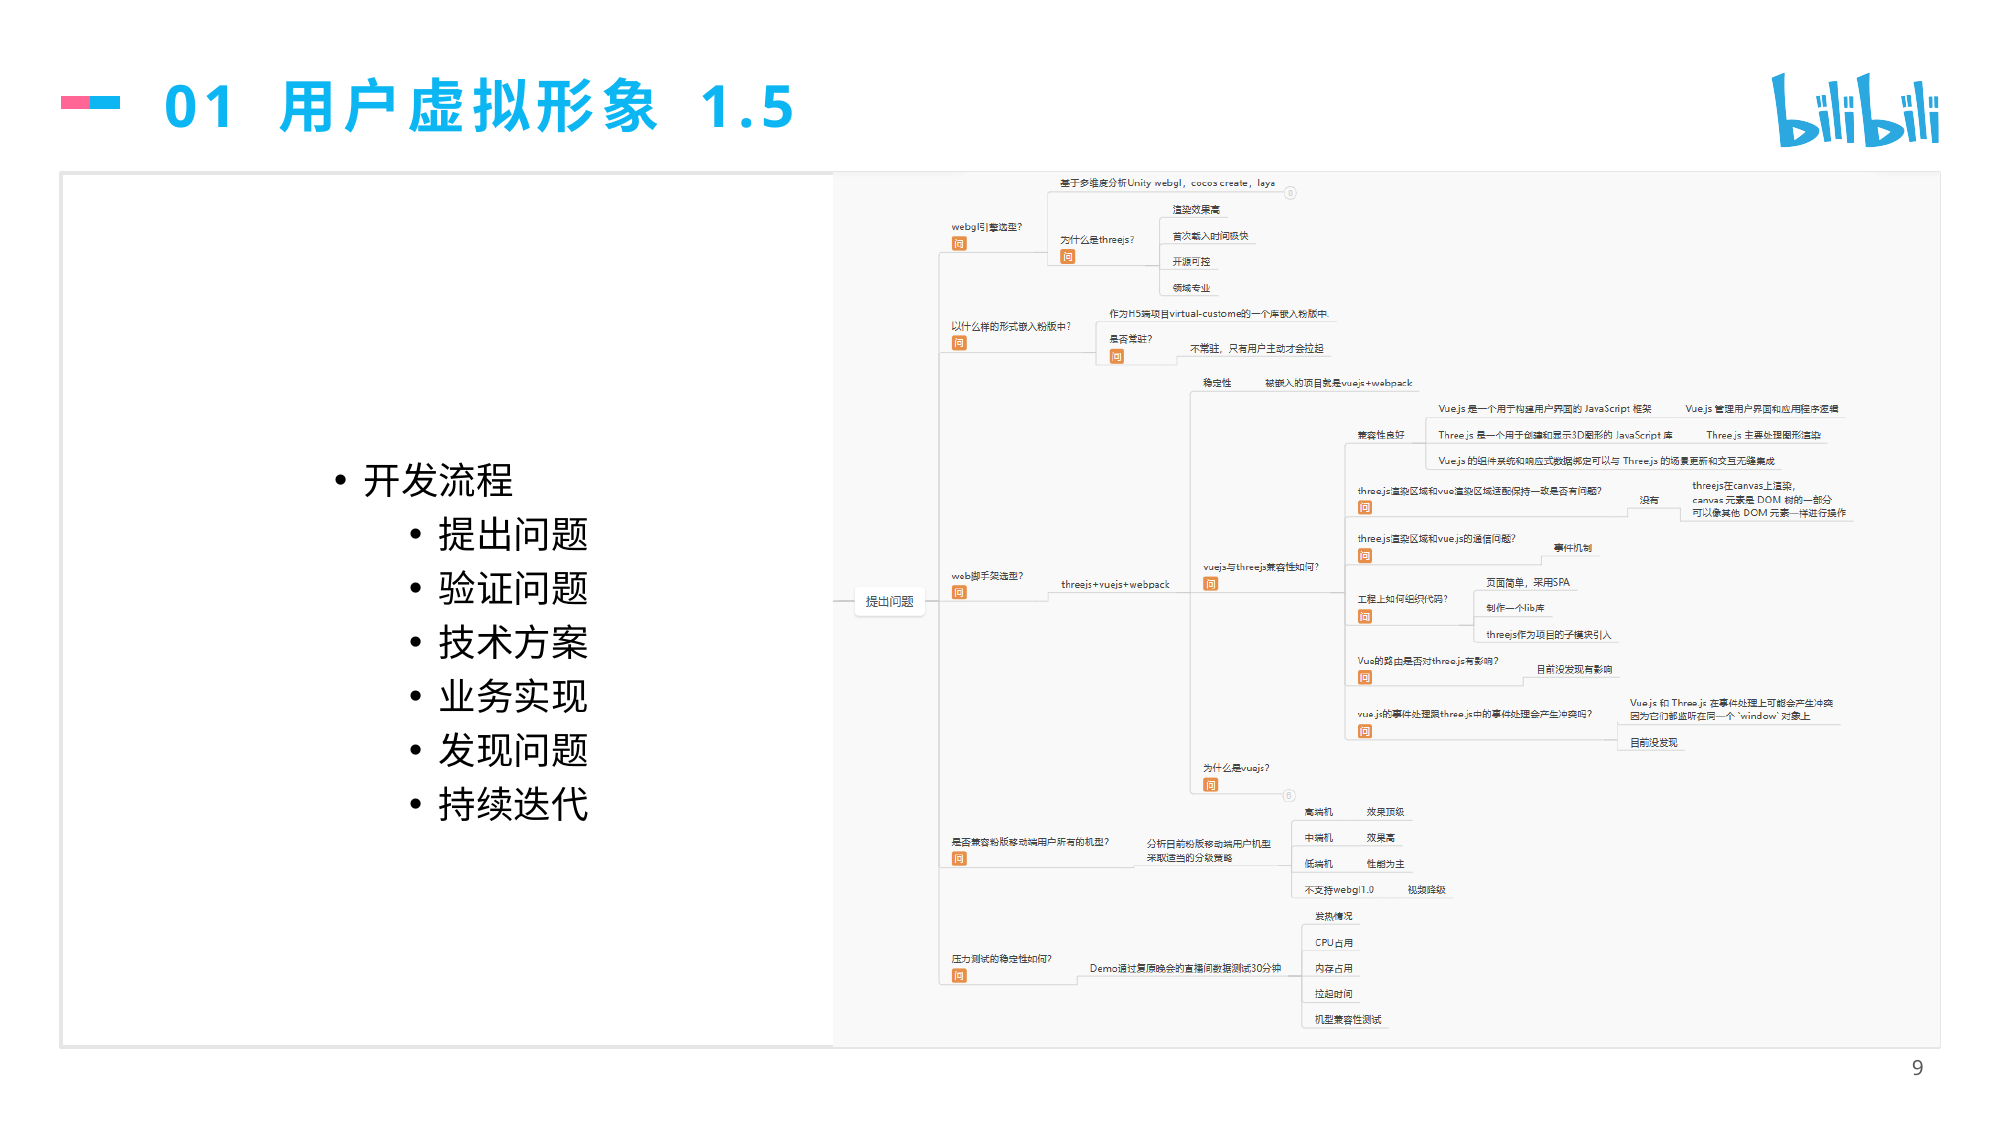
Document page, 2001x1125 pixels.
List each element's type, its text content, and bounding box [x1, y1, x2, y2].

text_box [59, 171, 834, 1049]
picture [833, 172, 1940, 1048]
text_box 开发流程 提出问题 验证问题 技术方案 业务实现 发现问题 持续迭代 [244, 440, 762, 834]
title 01 用户虚拟形象 1.5 [149, 45, 1715, 164]
